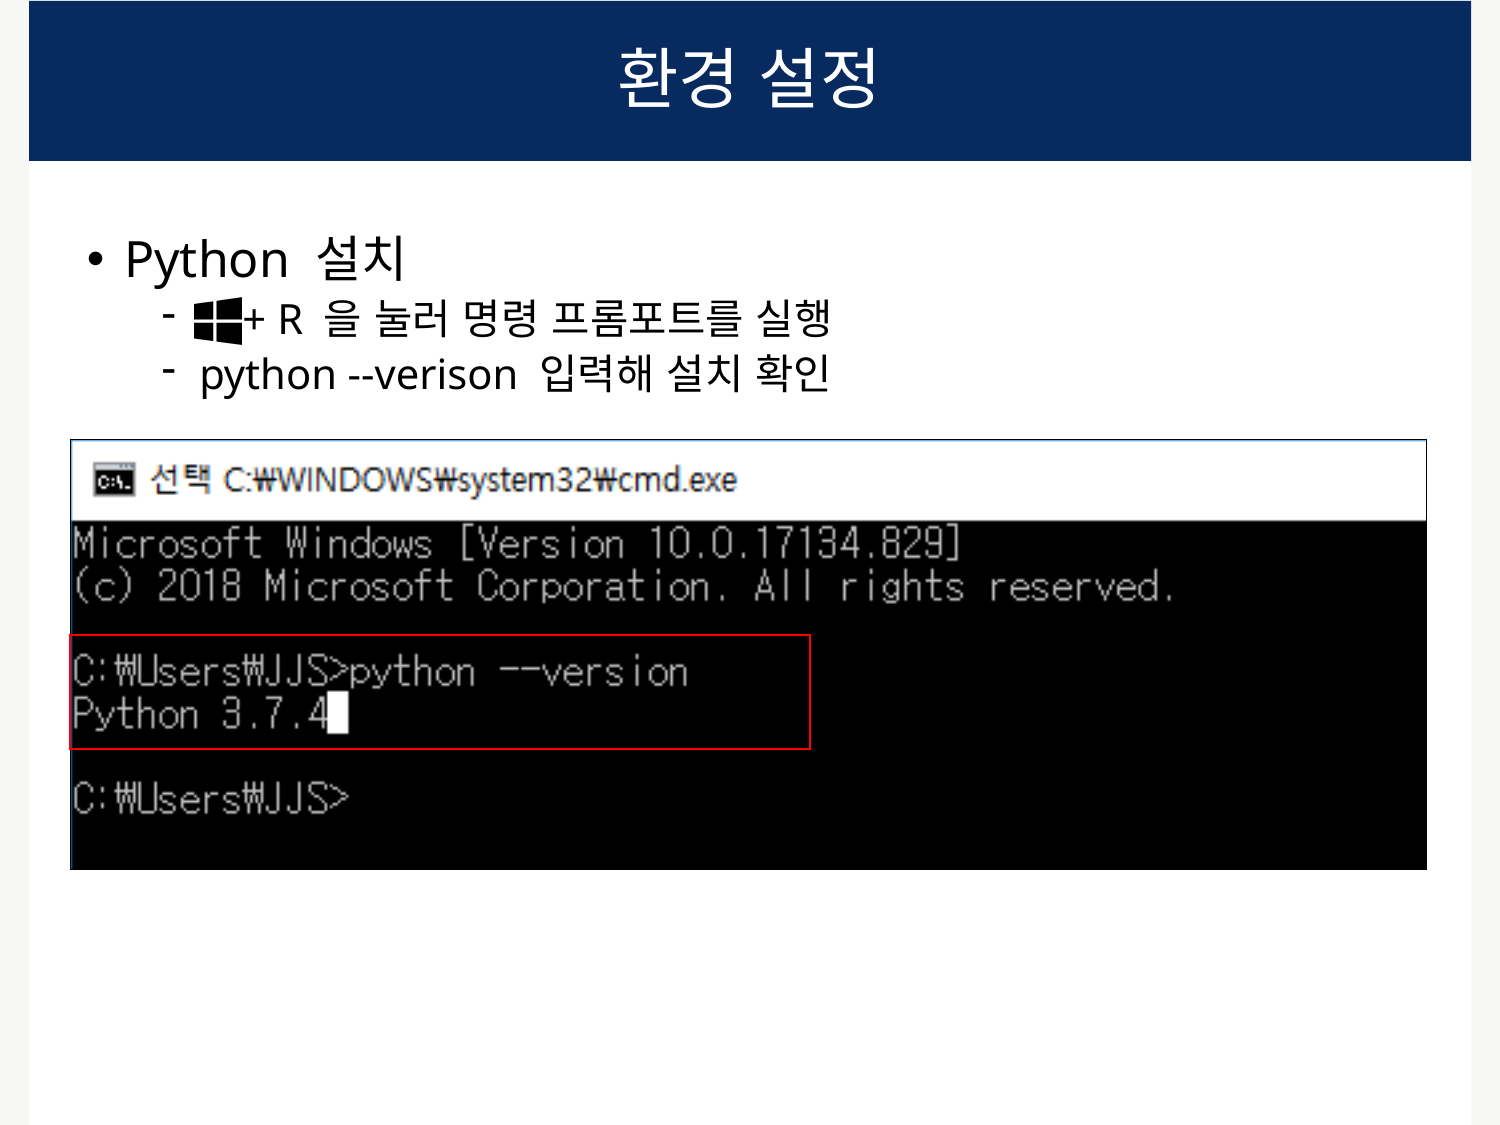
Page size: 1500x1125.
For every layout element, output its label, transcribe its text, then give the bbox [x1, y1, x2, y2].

list Python 설치 + R 을 눌러 명령 프롬포트를 실행 python --verison 입력해 설치 확인 [71, 226, 1430, 1016]
title 환경 설정 [70, 31, 1430, 132]
picture [194, 297, 242, 345]
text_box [70, 439, 1427, 870]
